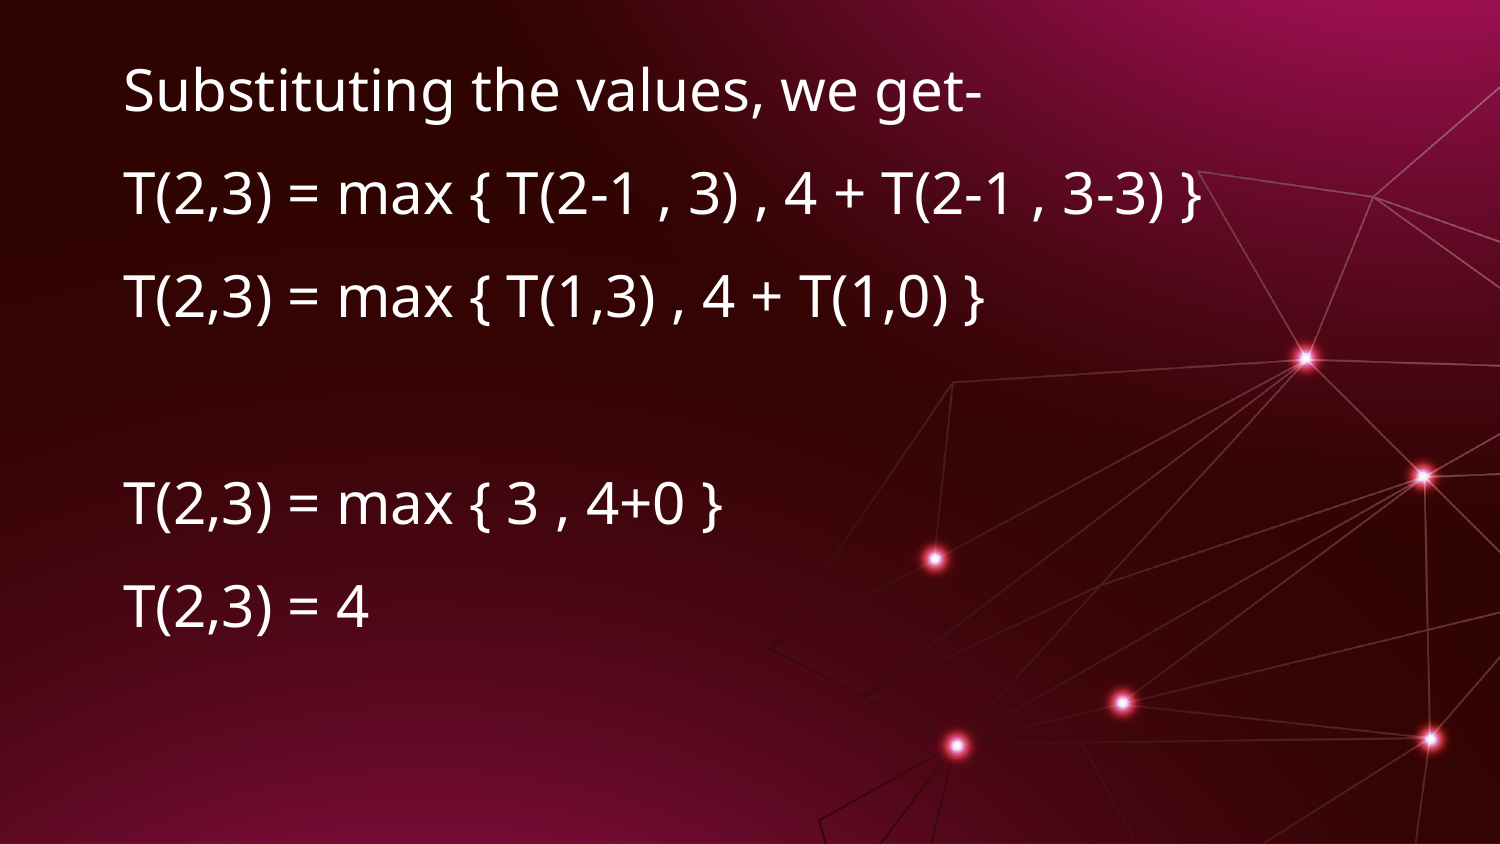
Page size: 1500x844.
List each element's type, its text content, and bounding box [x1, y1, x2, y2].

picture [0, 0, 1500, 844]
list Substituting the values, we get- T(2,3) = max { T(2-1 , 3) , 4 + T(2-1 , 3-3) } T(2,3) = max { T(1,3) , 4 + T(1,0) } T(2,3) = max { 3 , 4+0 } T(2,3) = 4 [108, 37, 1261, 422]
